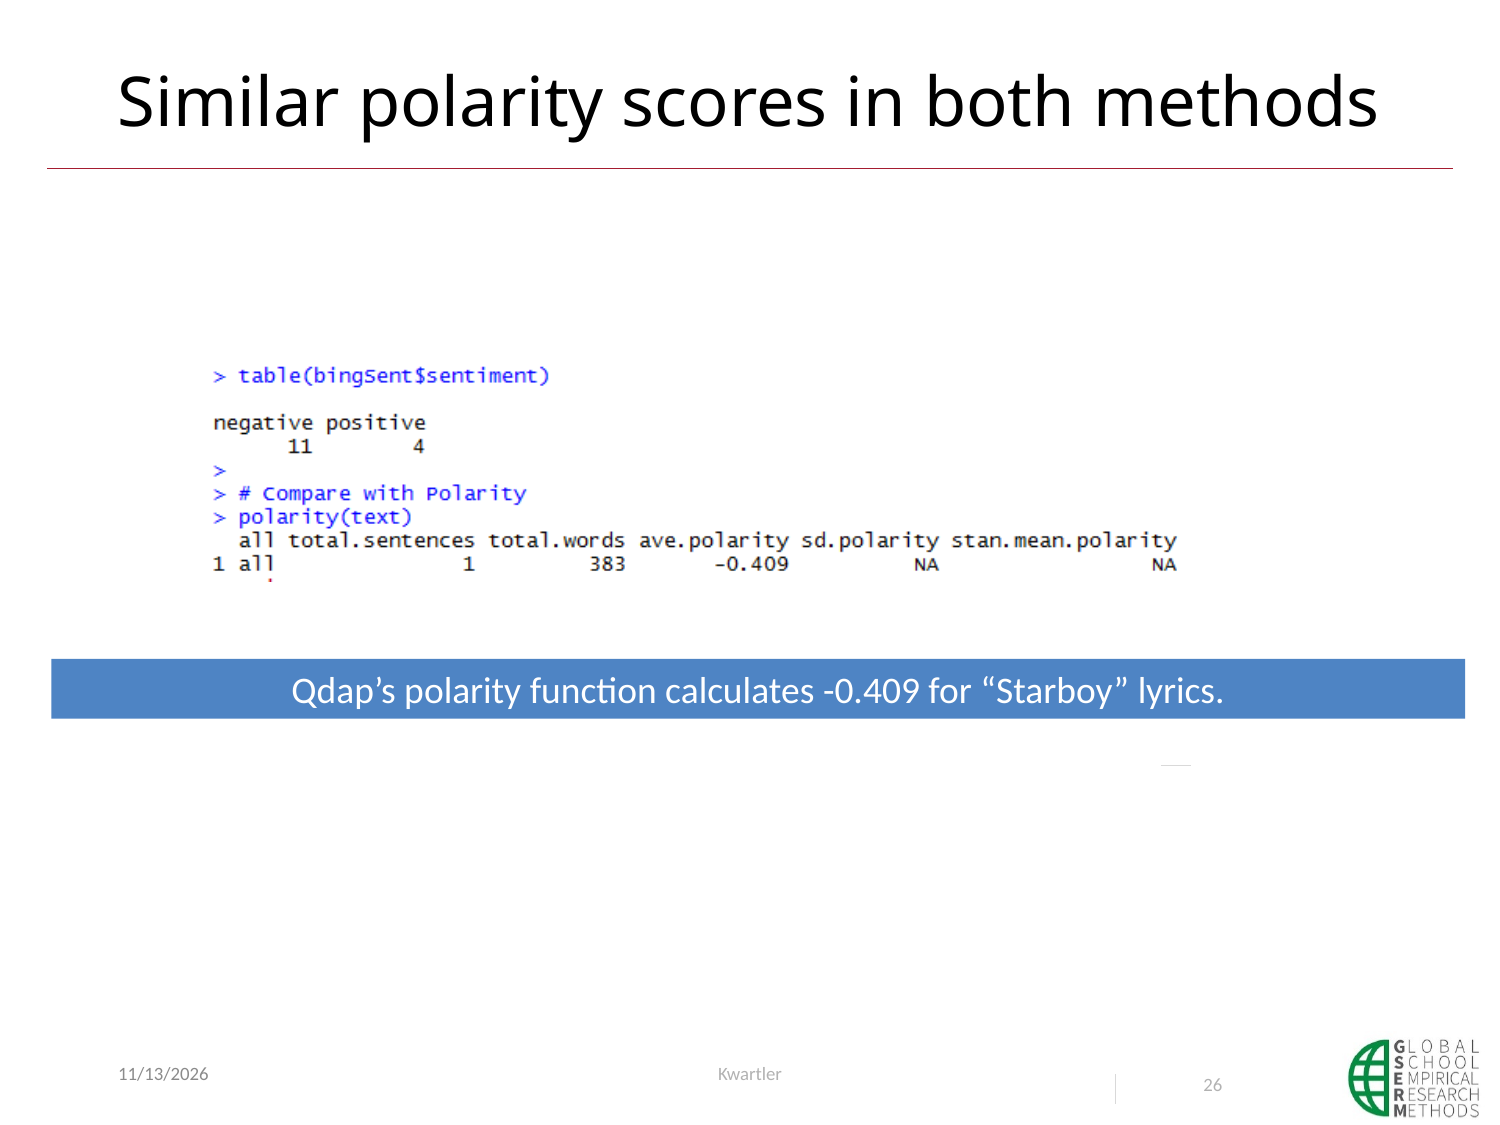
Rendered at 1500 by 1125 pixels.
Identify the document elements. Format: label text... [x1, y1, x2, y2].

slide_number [103, 1042, 441, 1103]
footer Kwartler [496, 1042, 1004, 1103]
slide_number 26 [1188, 1042, 1330, 1103]
text_box Qdap’s polarity function calculates -0.409 for “Starboy” lyrics. [51, 658, 1466, 719]
title Similar polarity scores in both methods [103, 59, 1397, 157]
picture [1342, 1031, 1500, 1120]
picture [209, 364, 1191, 582]
